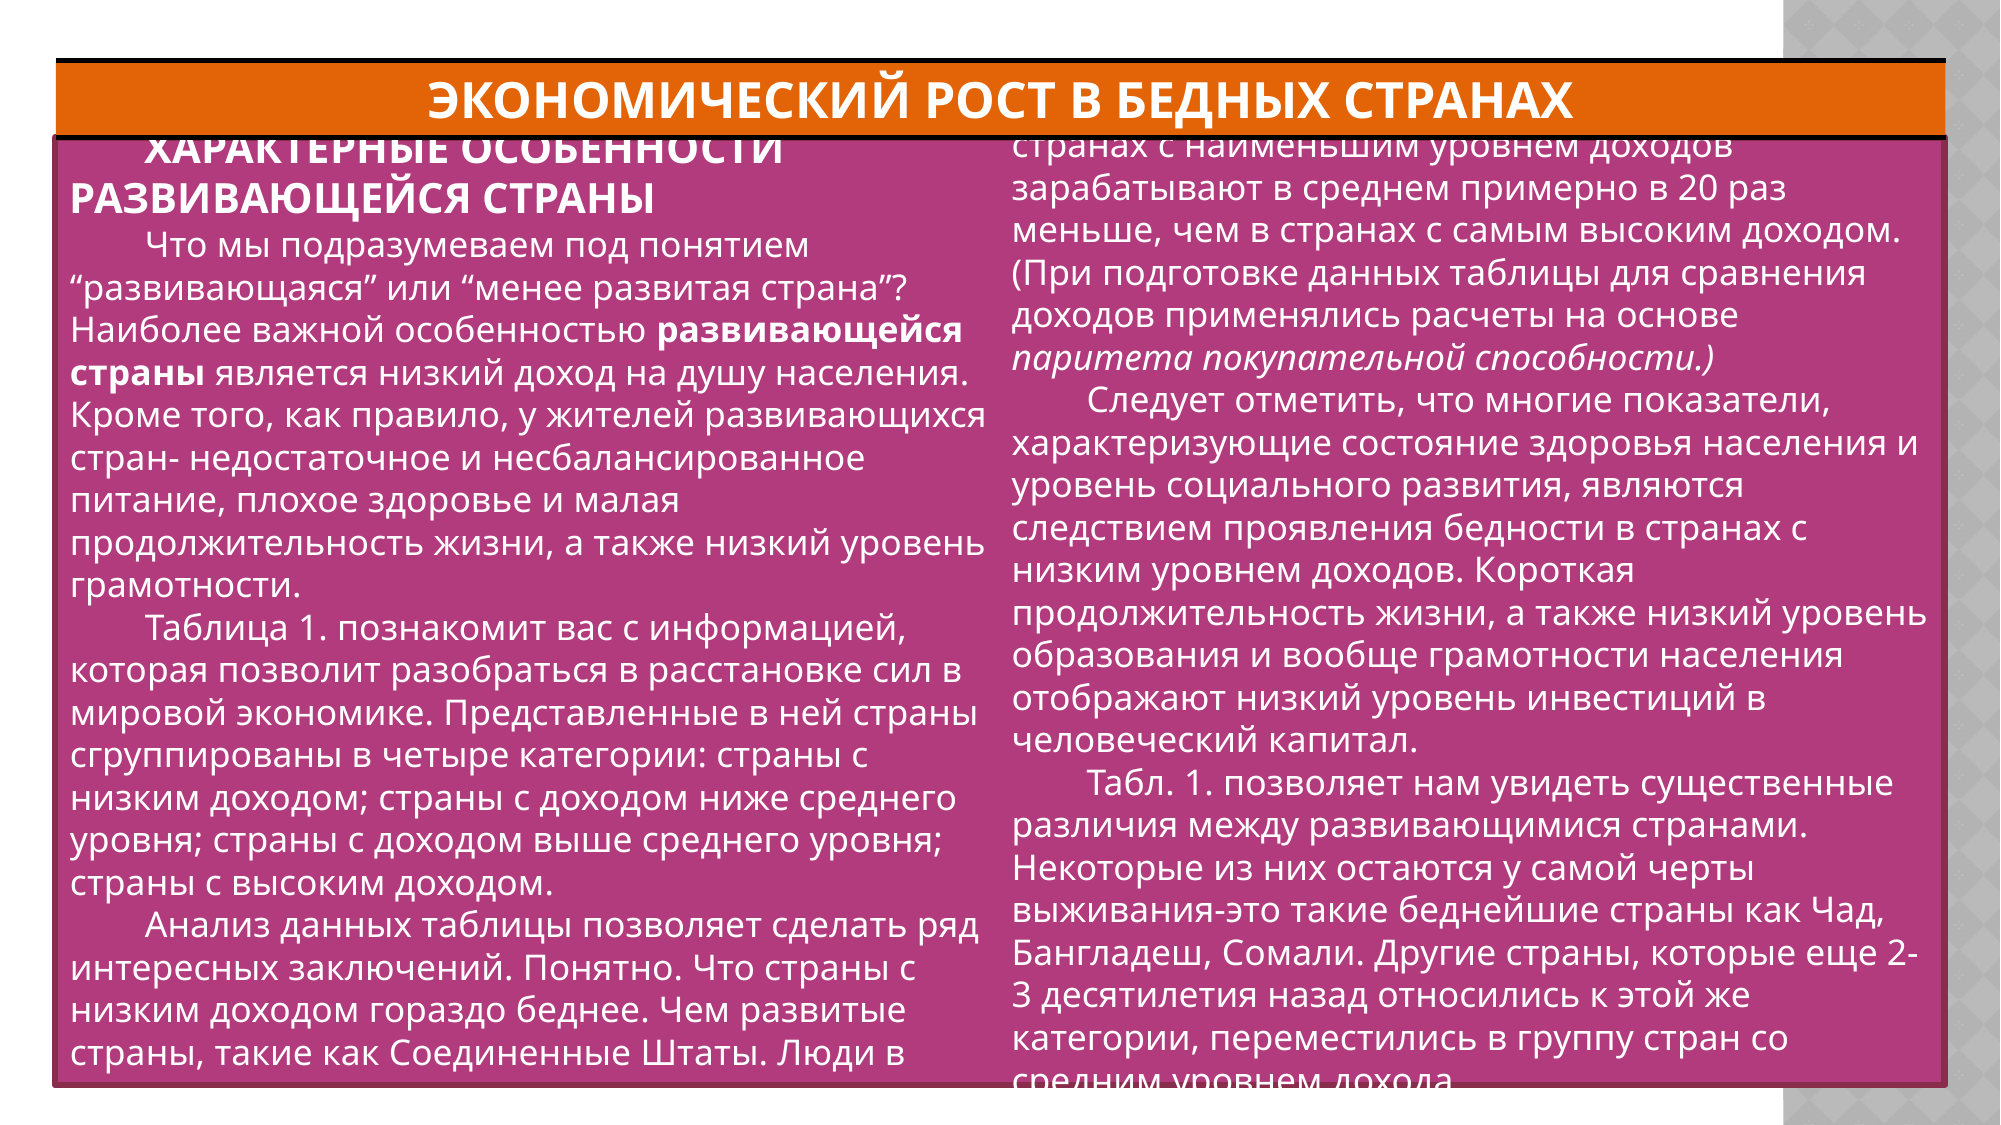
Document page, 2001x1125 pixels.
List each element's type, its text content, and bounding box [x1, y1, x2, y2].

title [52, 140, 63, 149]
text_box ХАРАКТЕРНЫЕ ОСОБЕННОСТИ РАЗВИВАЮЩЕЙСЯ СТРАНЫ Что мы подразумеваем под понятием “развивающаяся” или “менее развитая страна”? Наиболее важной особенностью развивающейся страны является низкий доход на душу населения. Кроме того, как правило, у жителей развивающихся стран- недостаточное и несбалансированное питание, плохое здоровье и малая продолжительность жизни, а также низкий уровень грамотности. Таблица 1. познакомит вас с информацией, которая позволит разобраться в расстановке сил в мировой экономике. Представленные в ней страны сгруппированы в четыре категории: страны с низким доходом; страны с доходом ниже среднего уровня; страны с доходом выше среднего уровня; страны с высоким доходом. Анализ данных таблицы позволяет сделать ряд интересных заключений. Понятно. Что страны с низким доходом гораздо беднее. Чем развитые страны, такие как Соединенные Штаты. Люди в странах с наименьшим уровнем доходов зарабатывают в среднем примерно в 20 раз меньше, чем в странах с самым высоким доходом. (При подготовке данных таблицы для сравнения доходов применялись расчеты на основе паритета покупательной способности.) Следует отметить, что многие показатели, характеризующие состояние здоровья населения и уровень социального развития, являются следствием проявления бедности в странах с низким уровнем доходов. Короткая продолжительность жизни, а также низкий уровень образования и вообще грамотности населения отображают низкий уровень инвестиций в человеческий капитал. Табл. 1. позволяет нам увидеть существенные различия между развивающимися странами. Некоторые из них остаются у самой черты выживания-это такие беднейшие страны как Чад, Бангладеш, Сомали. Другие страны, которые еще 2-3 десятилетия назад относились к этой же категории, переместились в группу стран со средним уровнем дохода. [52, 146, 1948, 1088]
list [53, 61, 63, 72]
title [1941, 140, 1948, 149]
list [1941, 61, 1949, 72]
text_box ЭКОНОМИЧЕСКИЙ РОСТ В БЕДНЫХ СТРАНАХ [53, 72, 1949, 138]
